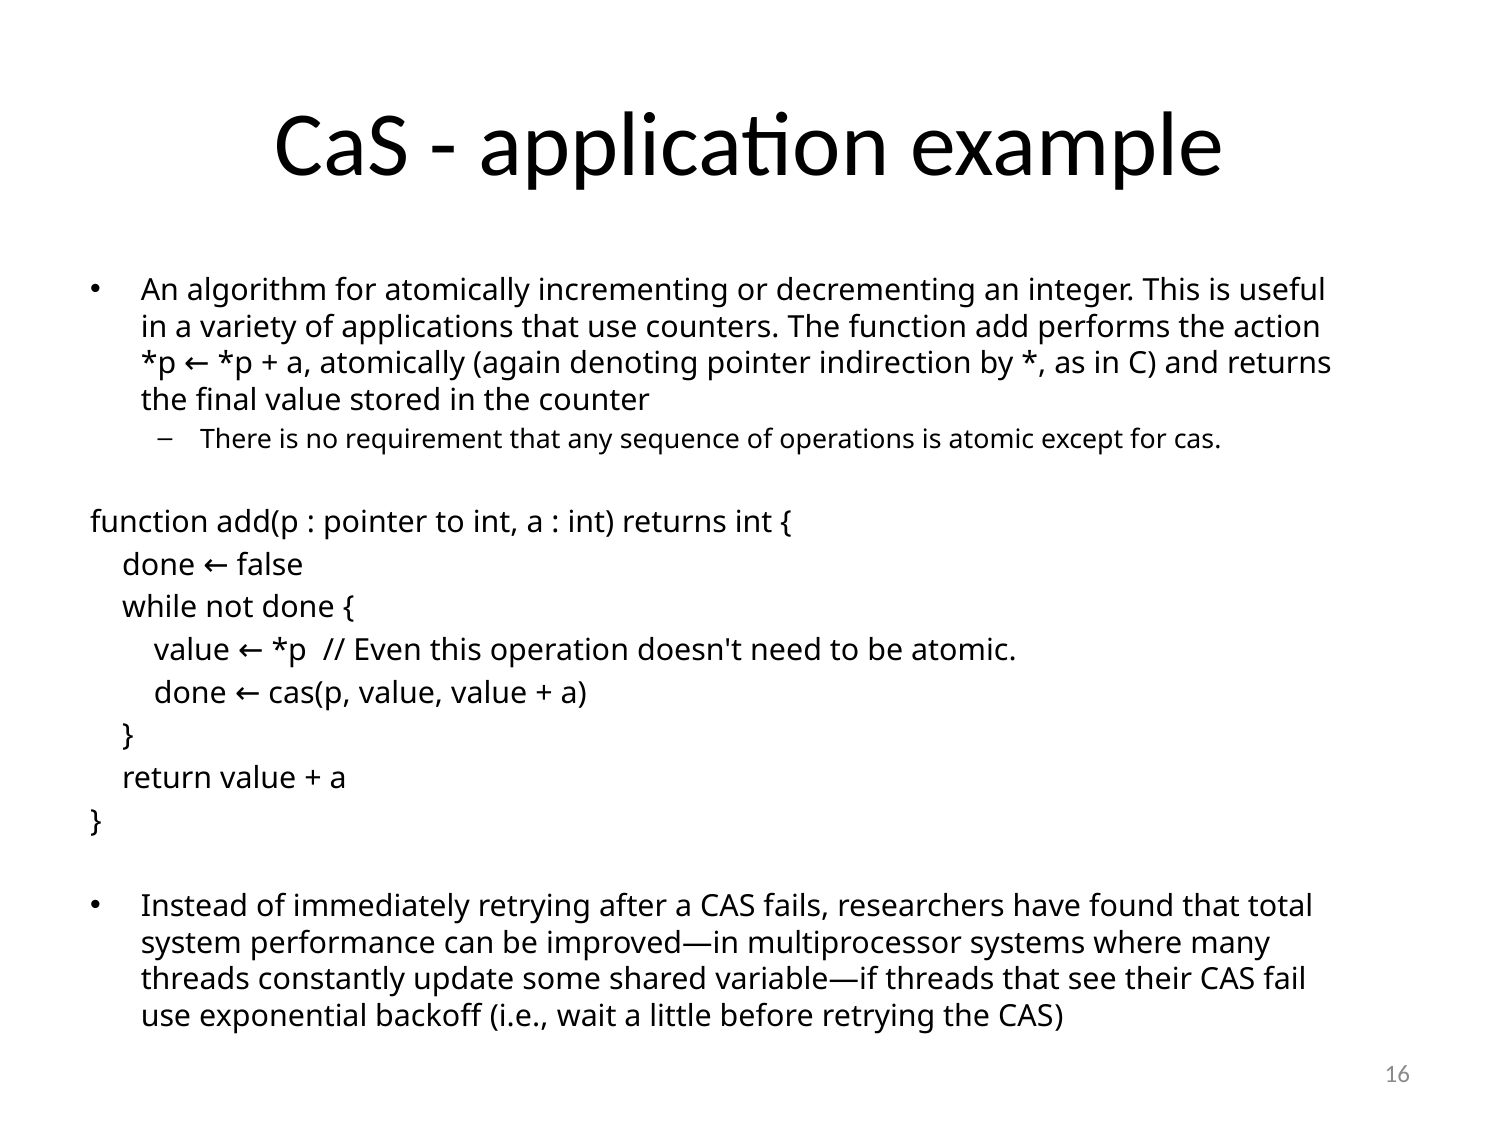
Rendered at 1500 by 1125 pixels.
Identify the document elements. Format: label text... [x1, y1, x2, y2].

title CaS - application example [75, 45, 1425, 233]
slide_number 16 [1074, 1042, 1425, 1103]
list An algorithm for atomically incrementing or decrementing an integer. This is useful in a variety of applications that use counters. The function add performs the action *p ← *p + a, atomically (again denoting pointer indirection by *, as in C) and returns the final value stored in the counter There is no requirement that any sequence of operations is atomic except for cas. function add(p : pointer to int, a : int) returns int { done ← false while not done { value ← *p // Even this operation doesn't need to be atomic. done ← cas(p, value, value + a) } return value + a } Instead of immediately retrying after a CAS fails, researchers have found that total system performance can be improved—in multiprocessor systems where many threads constantly update some shared variable—if threads that see their CAS fail use exponential backoff (i.e., wait a little before retrying the CAS) [75, 262, 1374, 1043]
